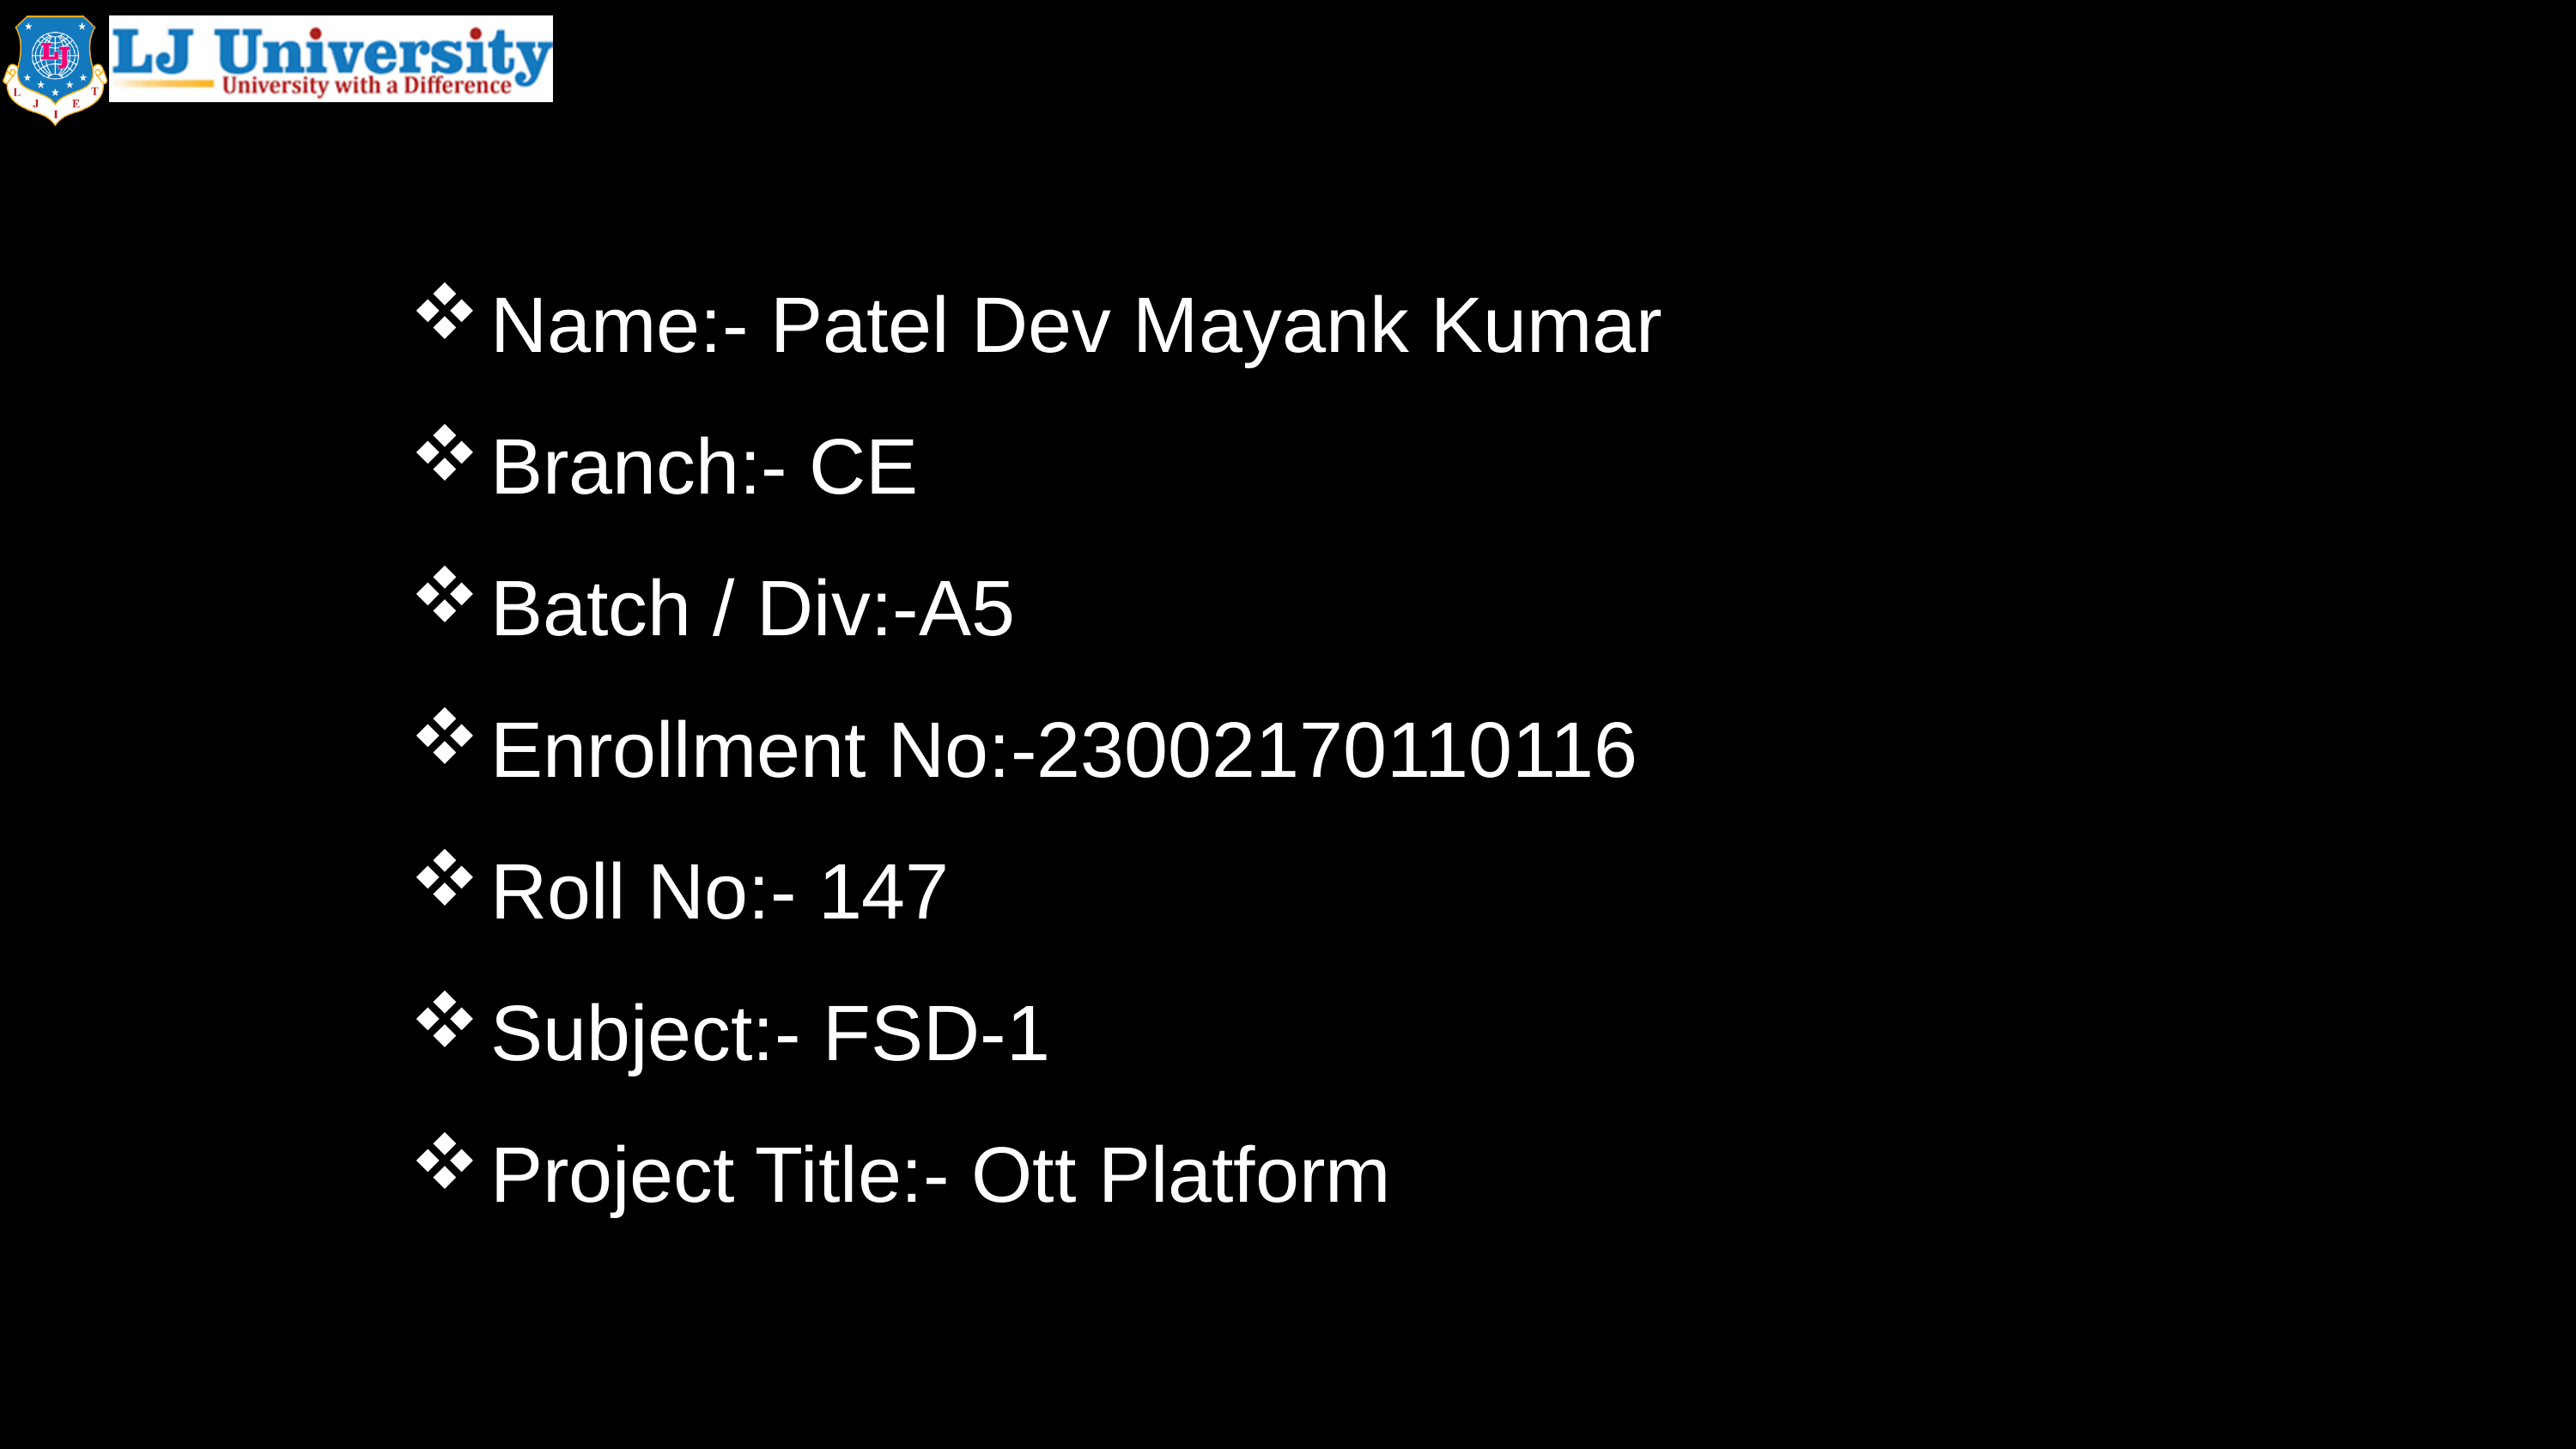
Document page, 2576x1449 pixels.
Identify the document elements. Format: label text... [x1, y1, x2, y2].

picture [109, 15, 553, 102]
picture [2, 15, 107, 126]
text_box Name:- Patel Dev Mayank Kumar Branch:- CE Batch / Div:-A5 Enrollment No:-23002170110116 Roll No:- 147 Subject:- FSD-1 Project Title:- Ott Platform [397, 220, 1686, 1224]
